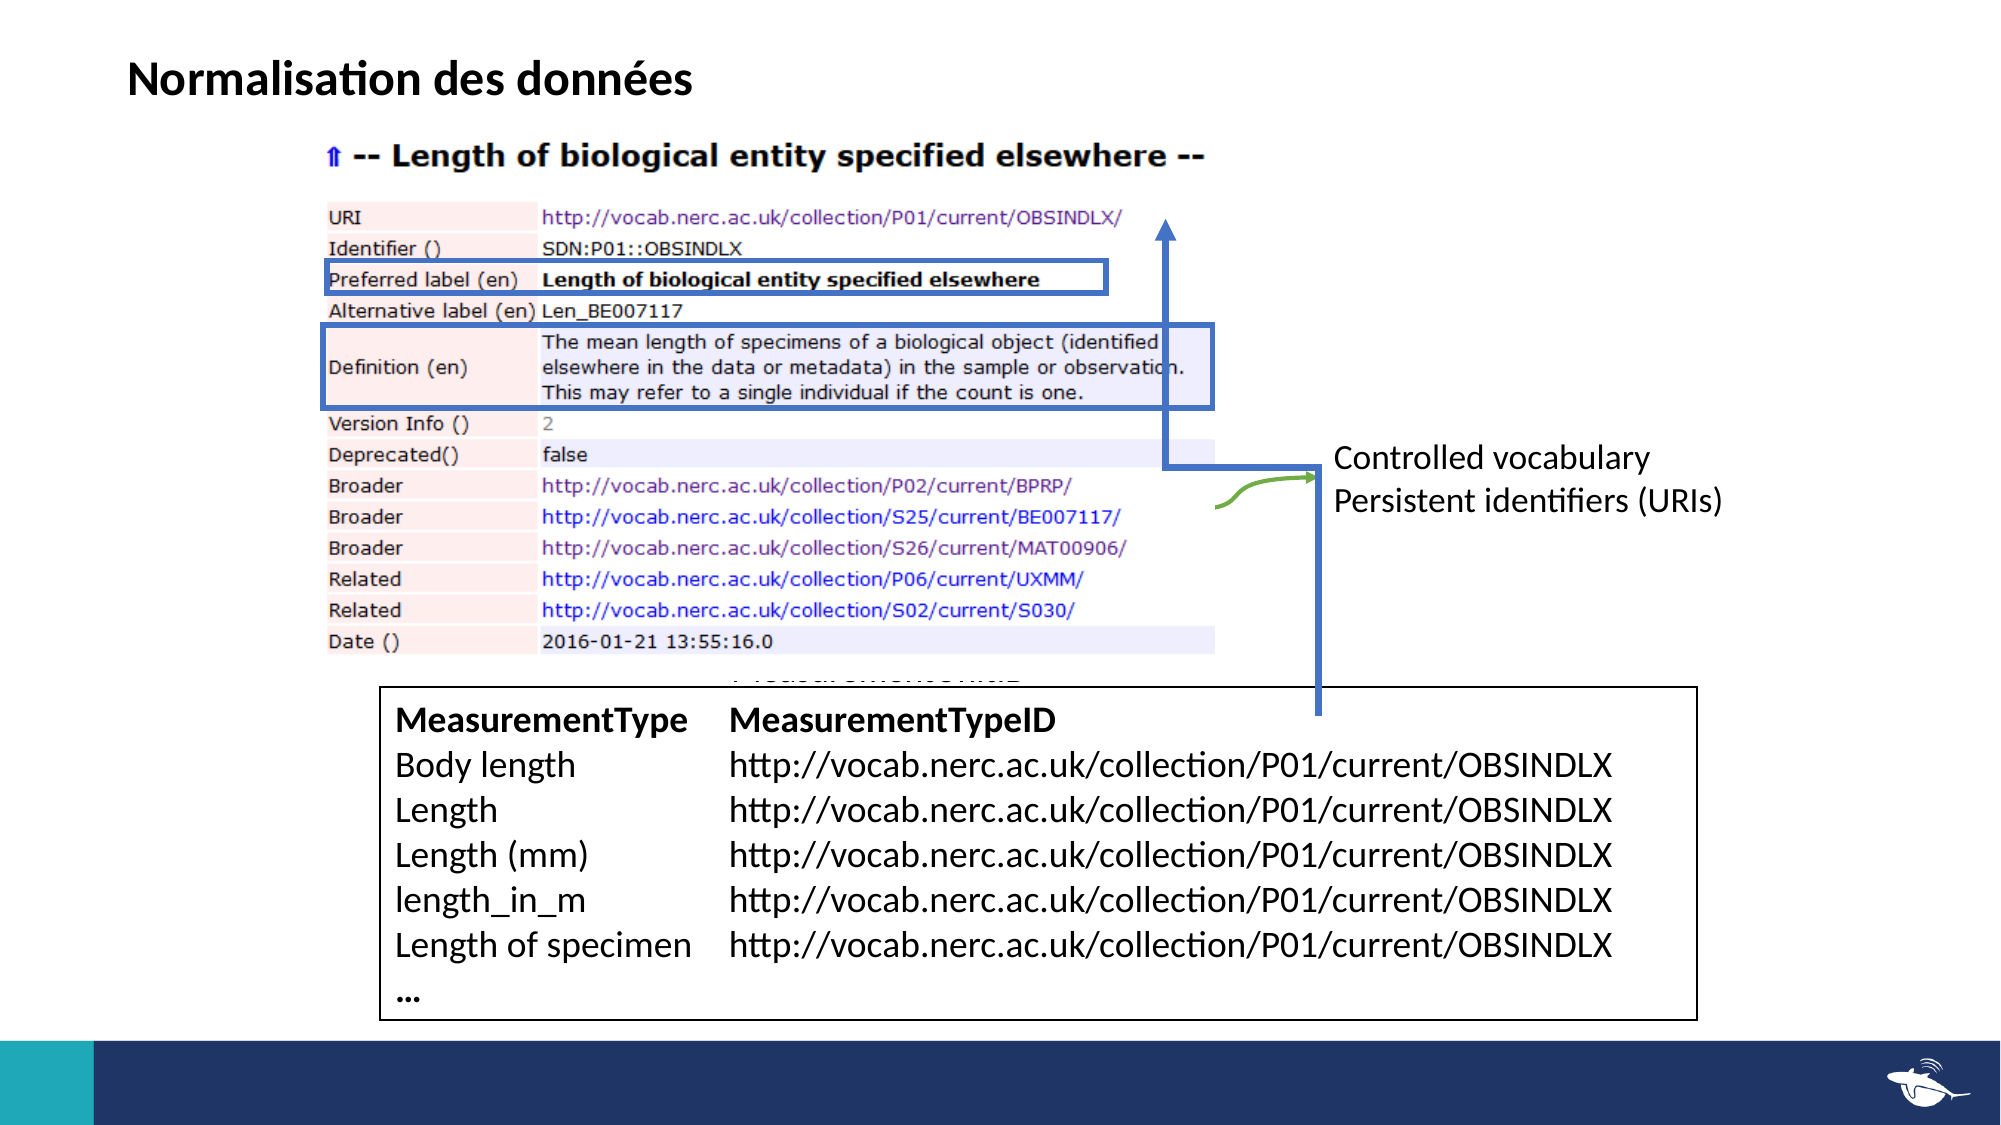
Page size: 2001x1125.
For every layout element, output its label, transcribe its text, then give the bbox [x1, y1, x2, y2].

text_box MeasurementType MeasurementValue MeasurementUnit [314, 248, 321, 573]
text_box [993, 390, 1491, 545]
text_box Controlled vocabulary Persistent identifiers (URIs) [1494, 426, 1756, 528]
picture [0, 0, 2001, 1125]
title Normalisation des données [112, 10, 1571, 149]
text_box MeasurementType MeasurementTypeID Body length http://vocab.nerc.ac.uk/collection/P01/current/OBSINDLX Length http://vocab.nerc.ac.uk/collection/P01/current/OBSINDLX Length (mm) http://vocab.nerc.ac.uk/collection/P01/current/OBSINDLX length_in_m http://vocab.nerc.ac.uk/collection/P01/current/OBSINDLX Length of specimen http://vocab.nerc.ac.uk/collection/P01/current/OBSINDLX … [380, 687, 1697, 1021]
